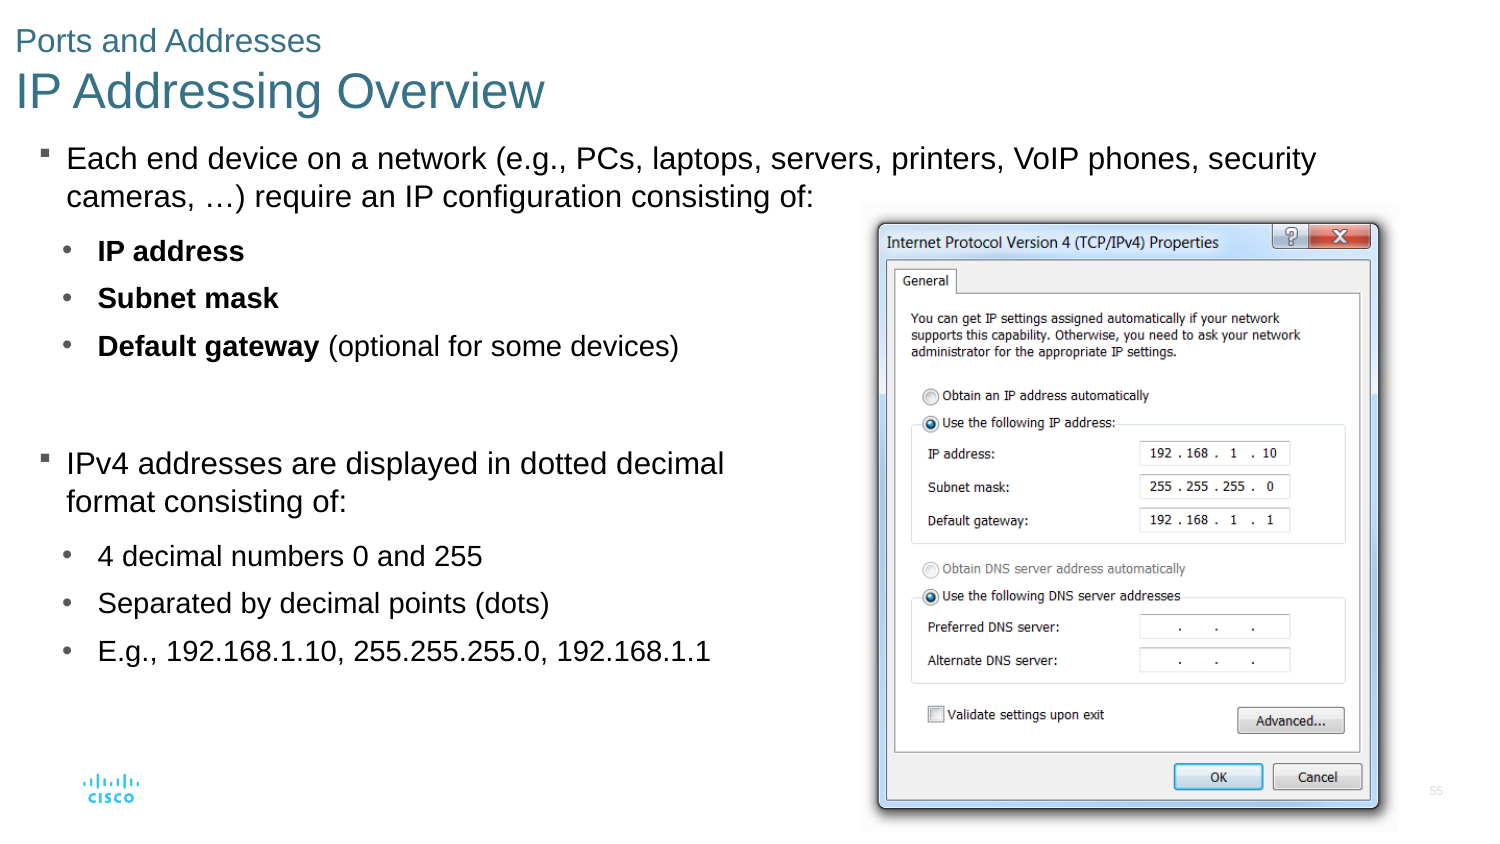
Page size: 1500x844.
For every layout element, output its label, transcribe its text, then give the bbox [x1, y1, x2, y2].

text_box IPv4 addresses are displayed in dotted decimal format consisting of: 4 decimal numbers 0 and 255 Separated by decimal points (dots) E.g., 192.168.1.10, 255.255.255.0, 192.168.1.1 [23, 436, 785, 724]
list Each end device on a network (e.g., PCs, laptops, servers, printers, VoIP phones, security cameras, …) require an IP configuration consisting of: IP address Subnet mask Default gateway (optional for some devices) [23, 131, 1476, 813]
picture [861, 201, 1400, 832]
title Ports and Addresses IP Addressing Overview [0, 6, 1500, 131]
